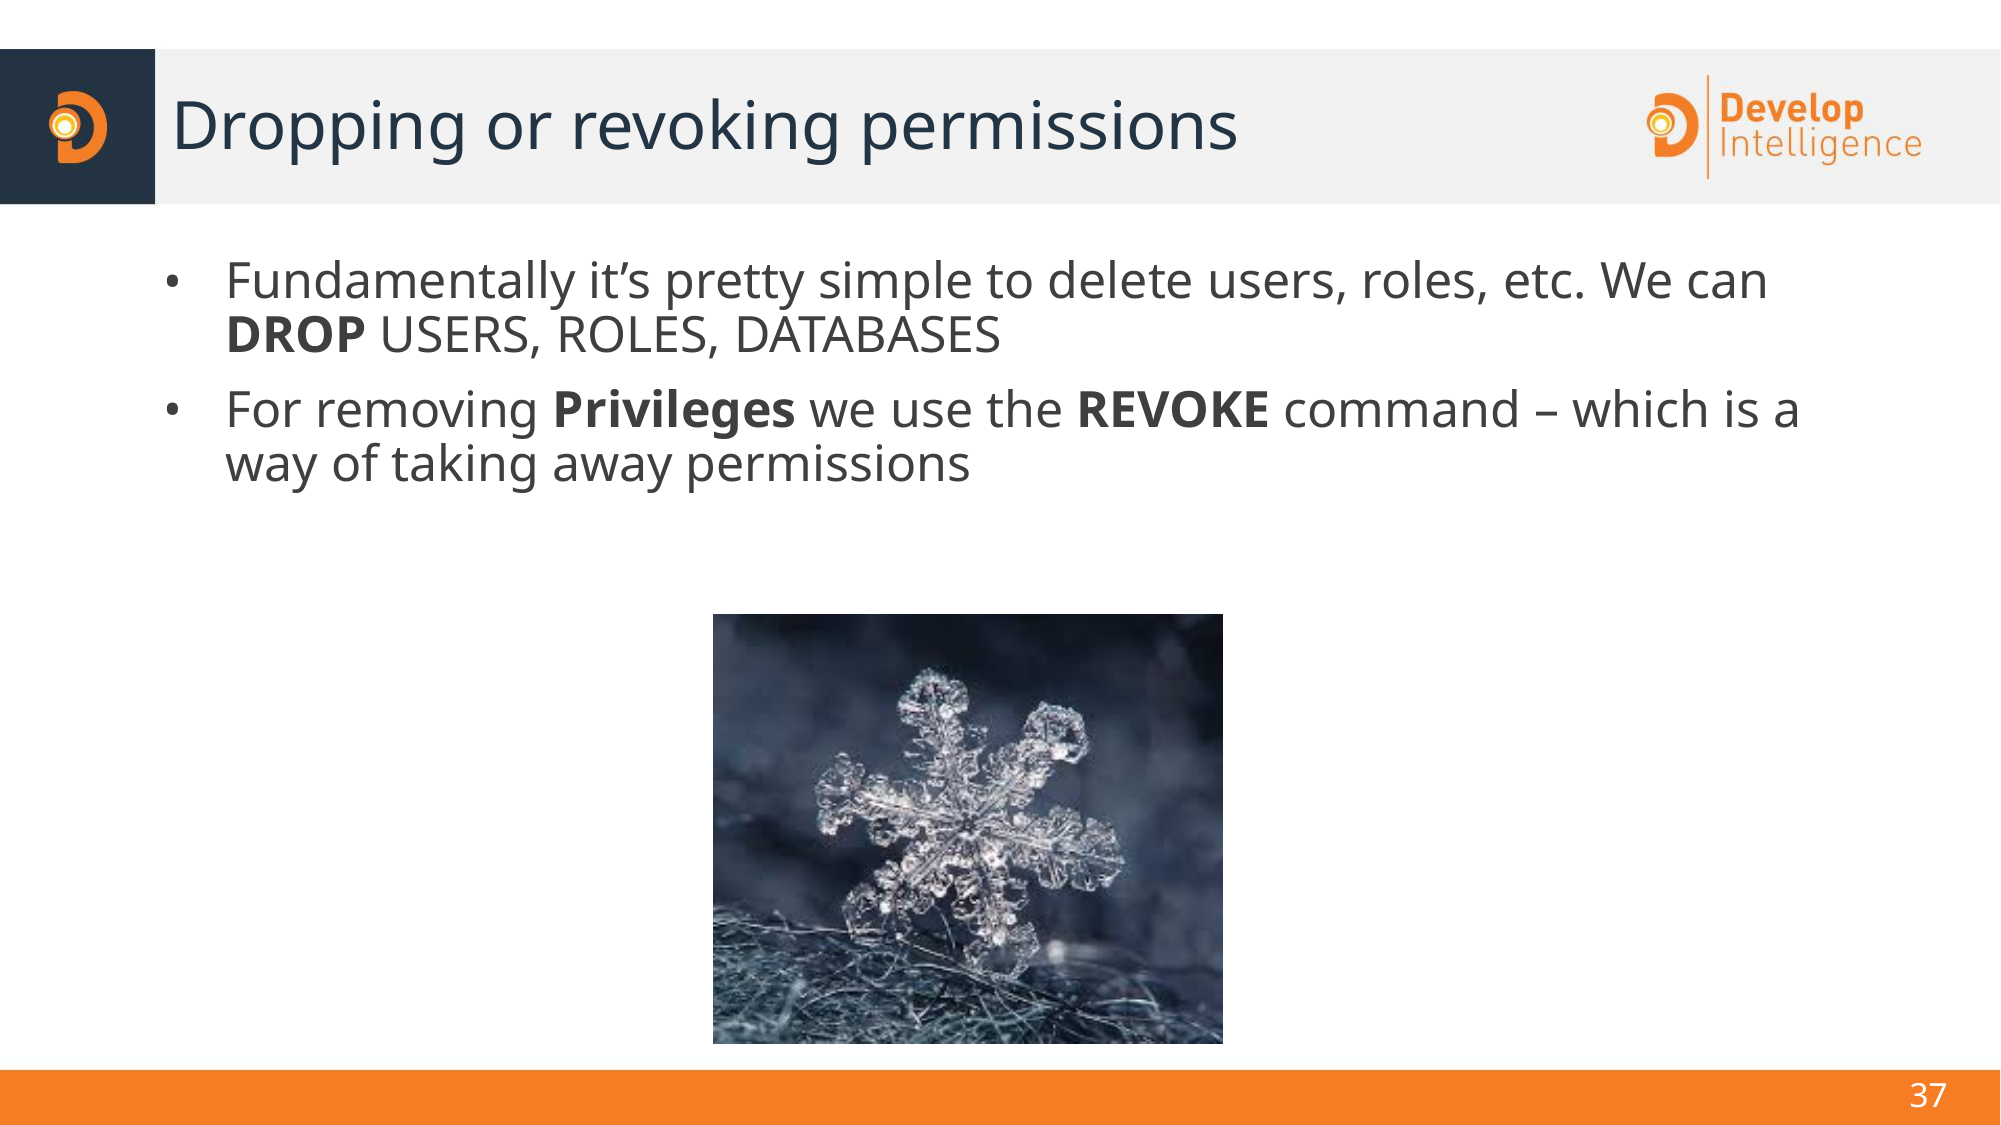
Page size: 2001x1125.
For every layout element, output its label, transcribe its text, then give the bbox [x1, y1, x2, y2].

list Fundamentally it’s pretty simple to delete users, roles, etc. We can DROP USERS, ROLES, DATABASES For removing Privileges we use the REVOKE command – which is a way of taking away permissions [135, 248, 1861, 1016]
picture [0, 0, 2001, 1125]
title Dropping or revoking permissions [156, 53, 1999, 203]
slide_number 37 [1860, 1072, 1998, 1122]
